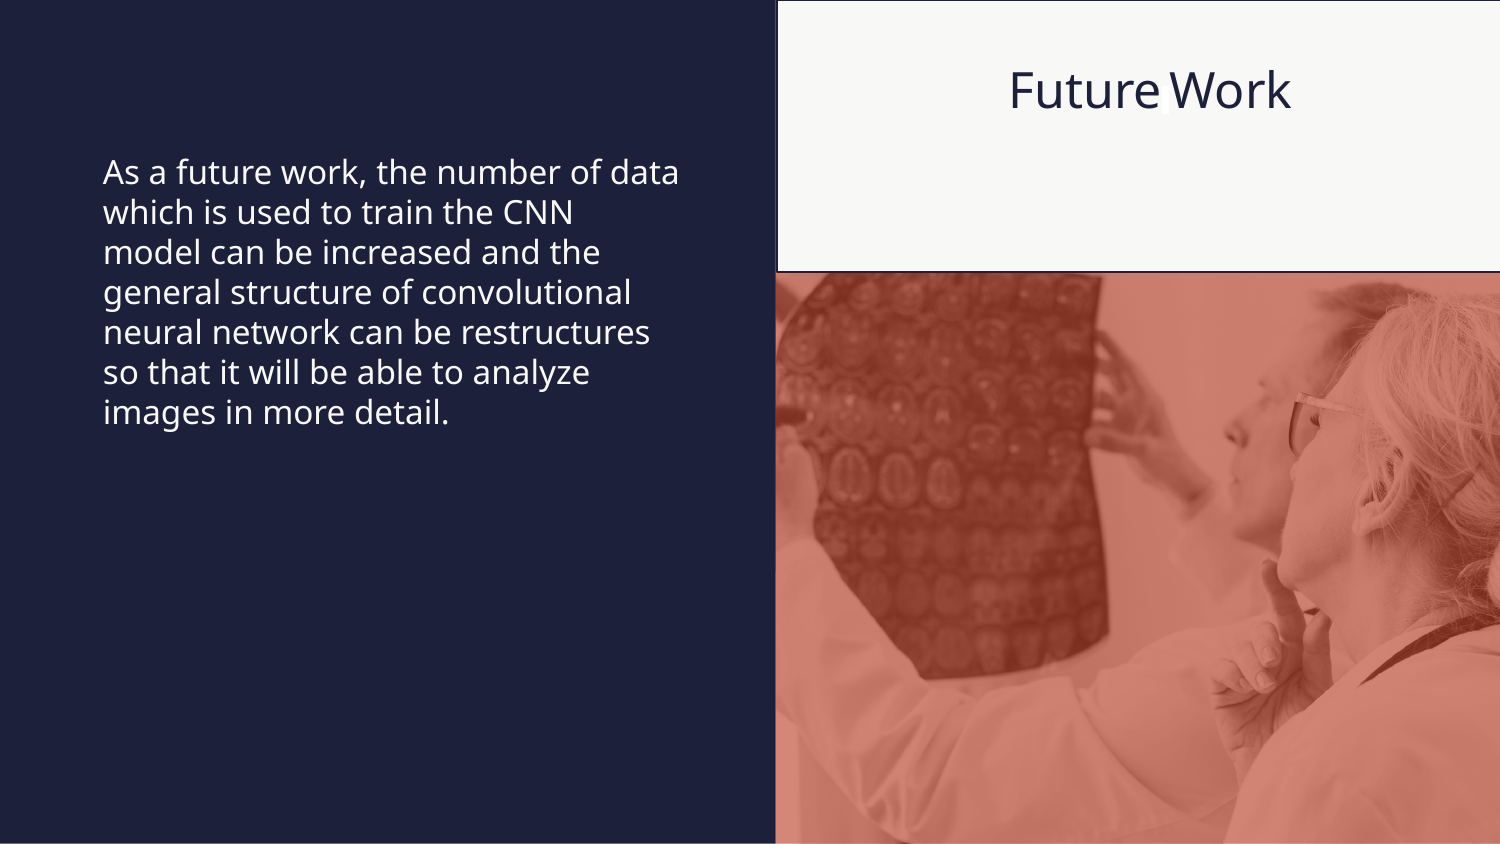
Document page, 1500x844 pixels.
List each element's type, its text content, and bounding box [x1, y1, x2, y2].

text_box [776, 0, 1500, 271]
text_box As a future work, the number of data which is used to train the CNN model can be increased and the general structure of convolutional neural network can be restructures so that it will be able to analyze images in more detail. [87, 96, 697, 446]
text_box Future Work [922, 43, 1379, 134]
picture [775, 271, 1500, 844]
text_box [0, 0, 776, 844]
